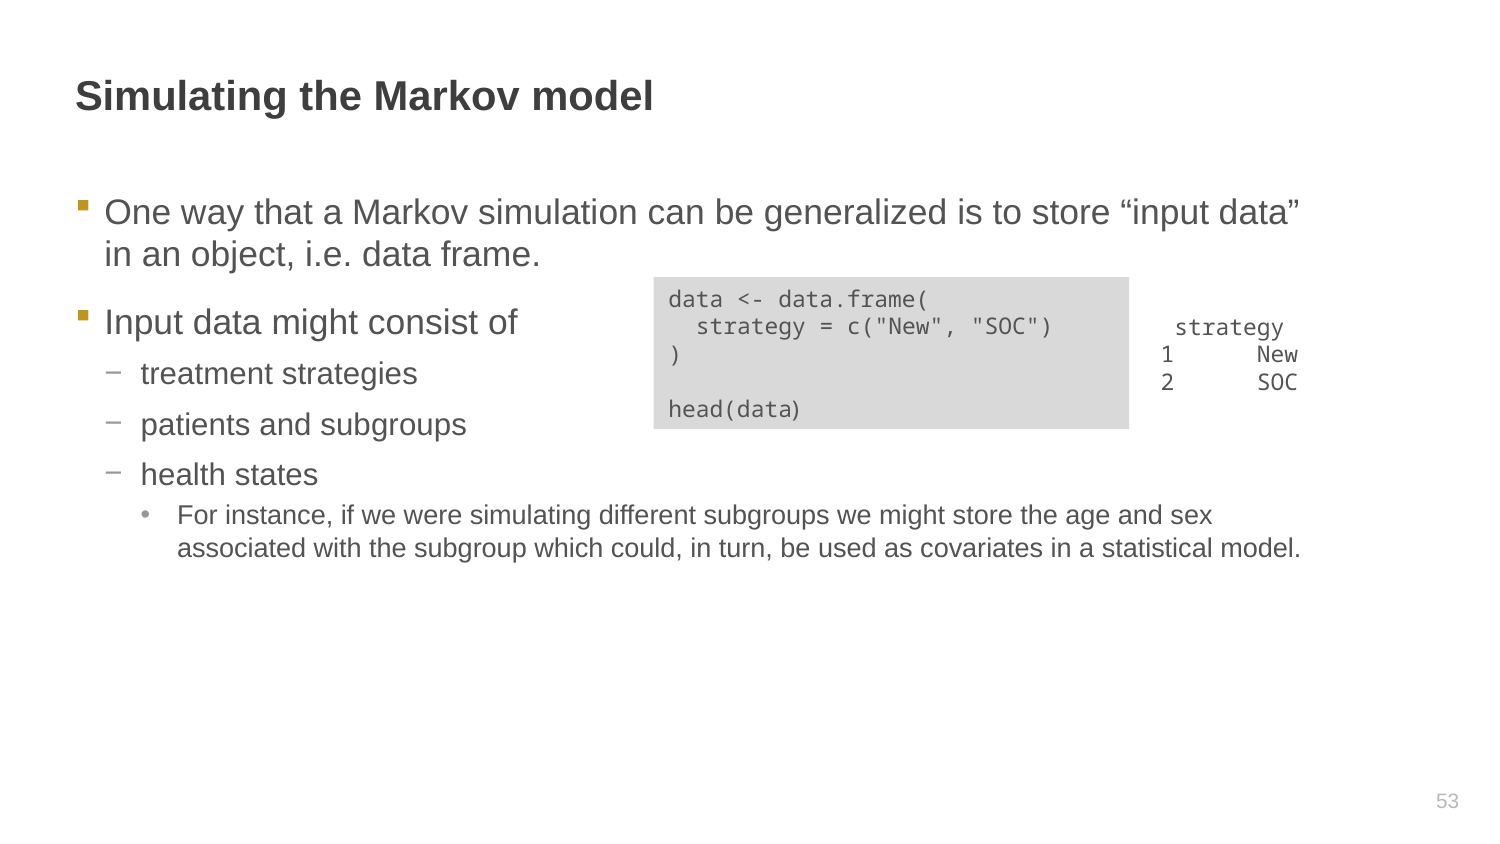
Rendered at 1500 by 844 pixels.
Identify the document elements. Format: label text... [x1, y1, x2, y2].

text_box strategy 1 New 2 SOC [1145, 304, 1340, 402]
title Simulating the Markov model [75, 0, 1325, 188]
list One way that a Markov simulation can be generalized is to store “input data” in an object, i.e. data frame. Input data might consist of treatment strategies patients and subgroups health states For instance, if we were simulating different subgroups we might store the age and sex associated with the subgroup which could, in turn, be used as covariates in a statistical model. [75, 188, 1325, 745]
text_box data <- data.frame( strategy = c("New", "SOC") ) head(data) [653, 277, 1130, 430]
slide_number 52 [1393, 777, 1475, 823]
